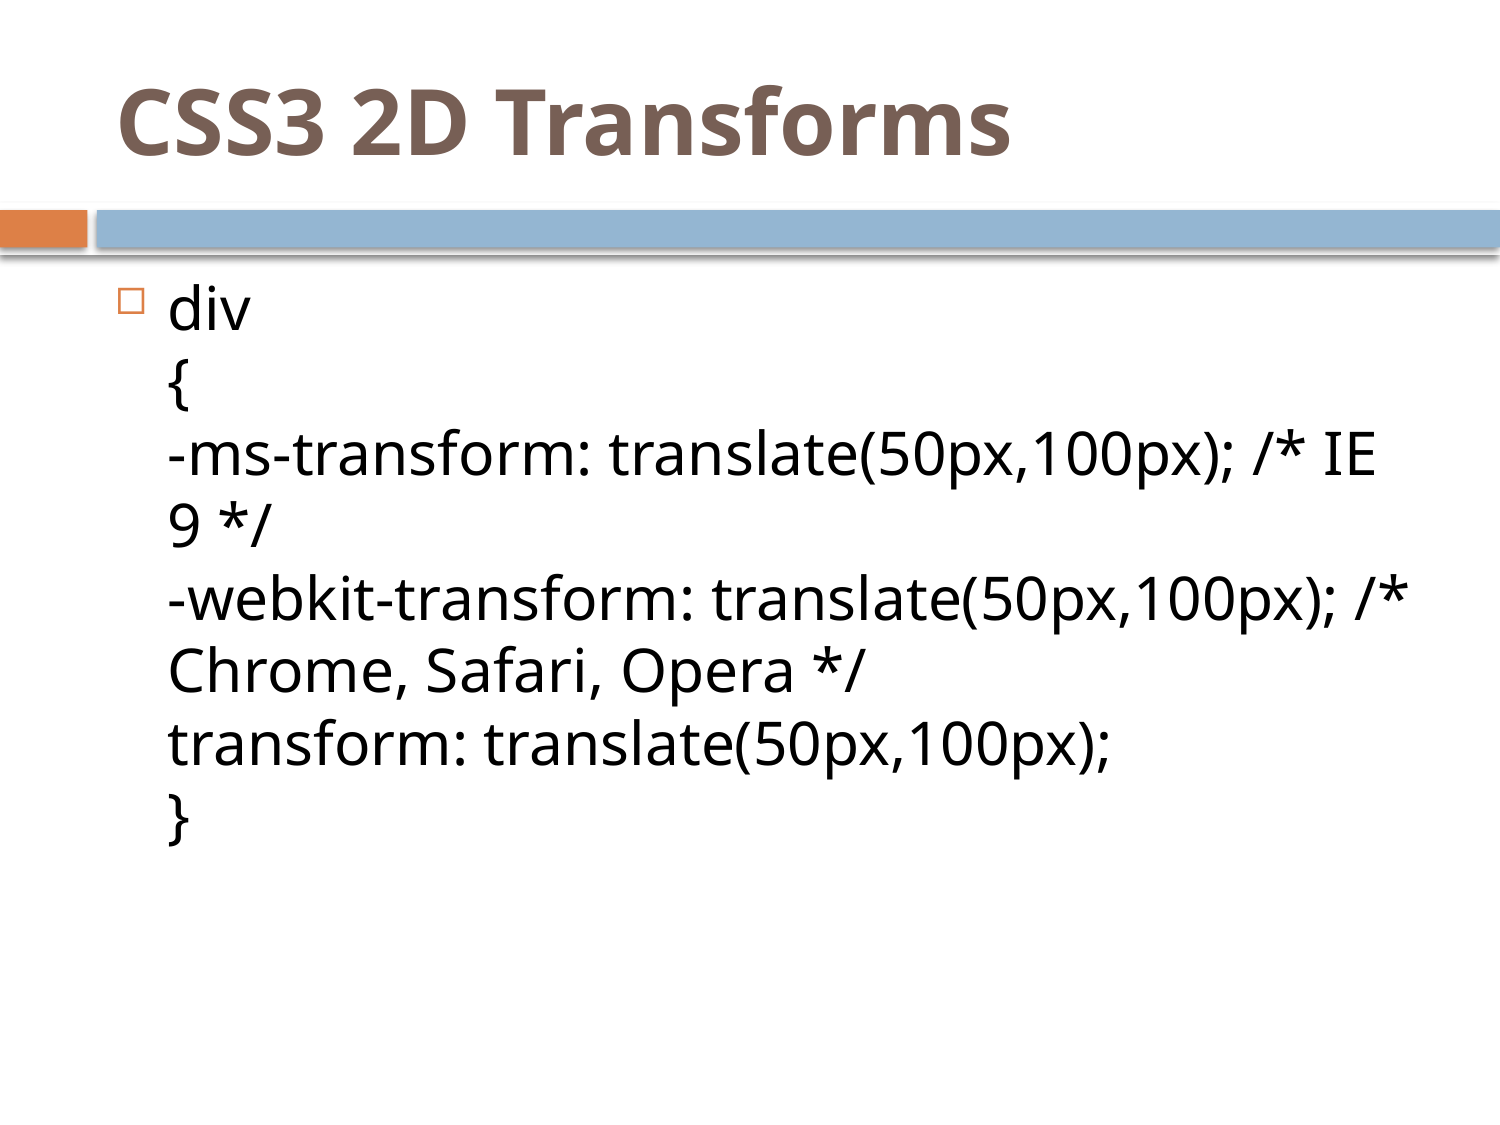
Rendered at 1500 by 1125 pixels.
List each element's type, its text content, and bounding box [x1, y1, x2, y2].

list div { -ms-transform: translate(50px,100px); /* IE 9 */ -webkit-transform: translate(50px,100px); /* Chrome, Safari, Opera */ transform: translate(50px,100px); } [100, 262, 1438, 1000]
title CSS3 2D Transforms [100, 37, 1438, 200]
